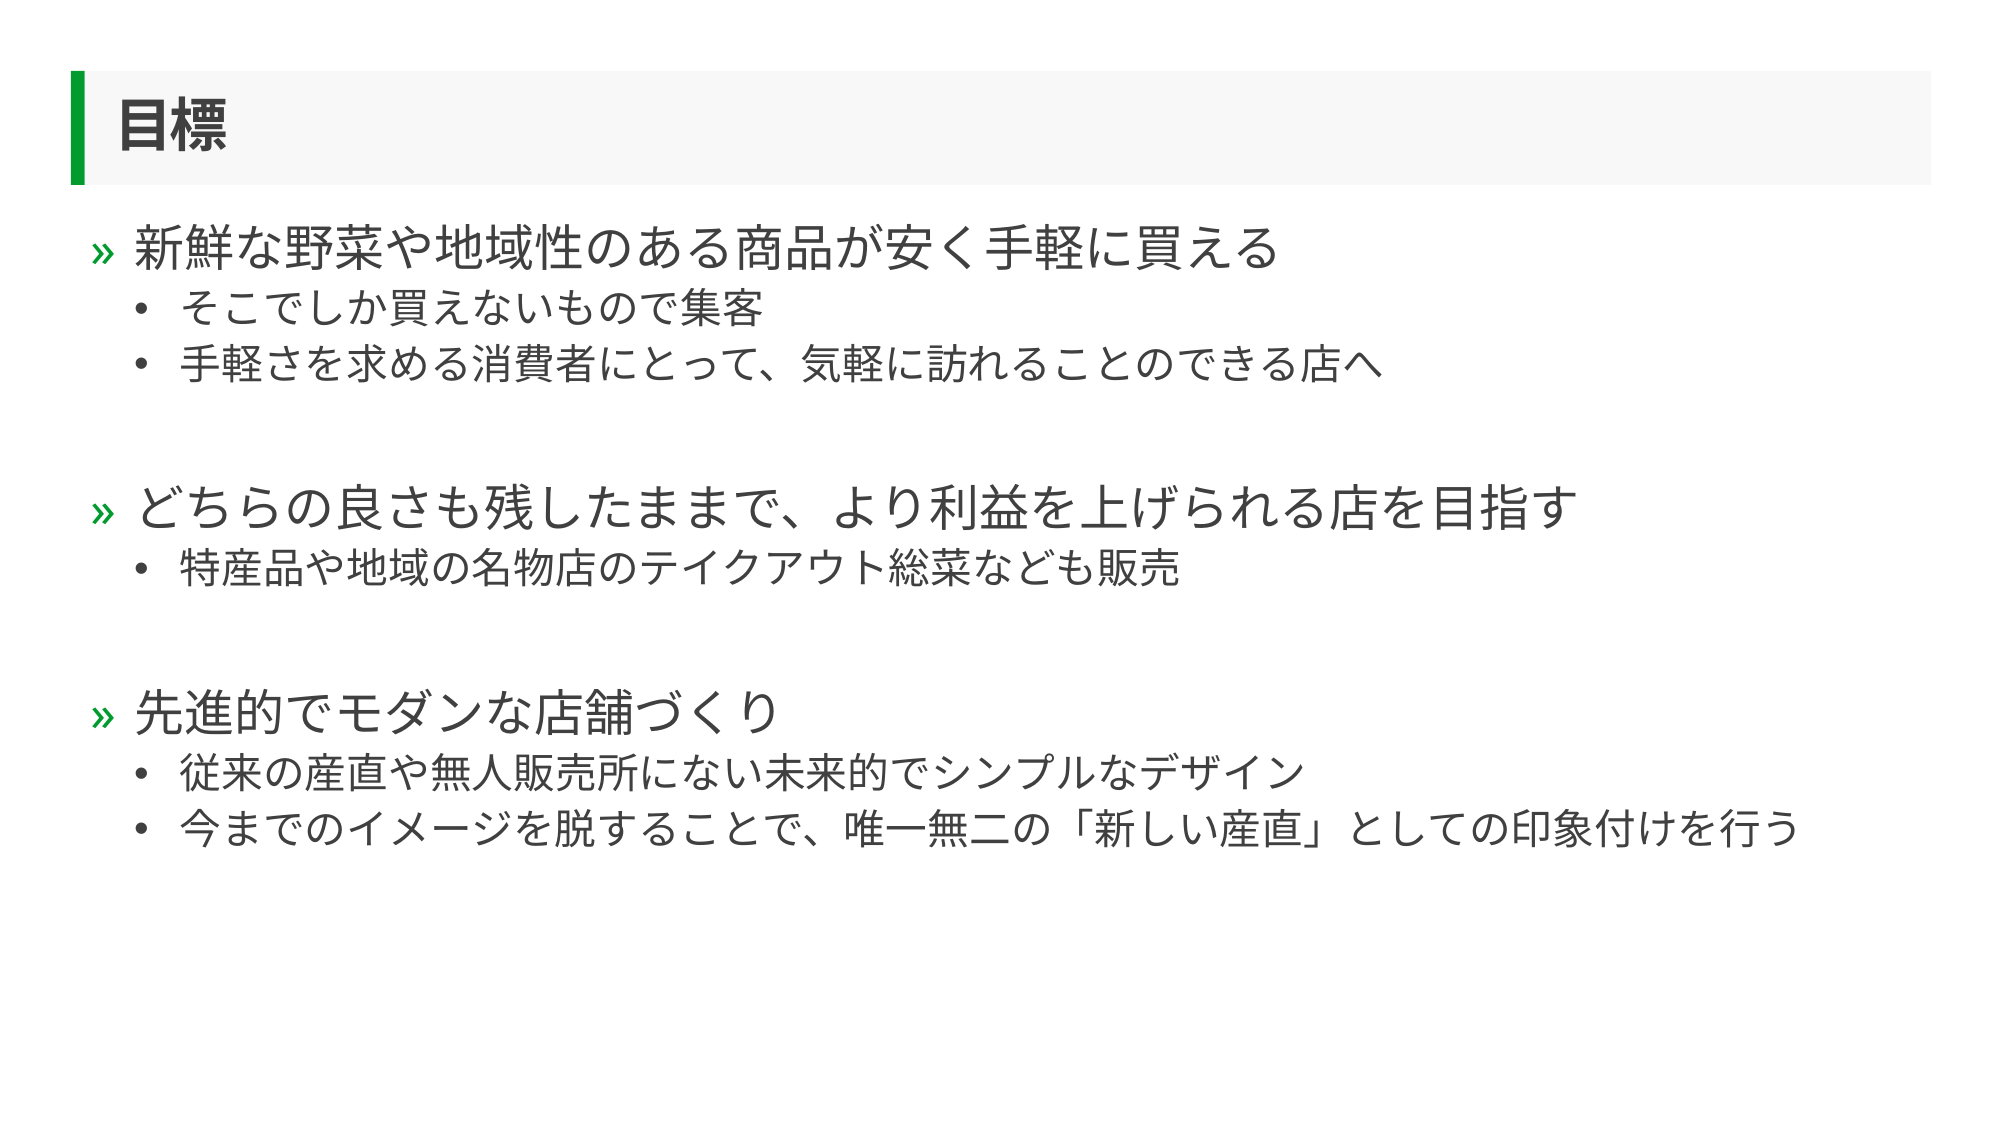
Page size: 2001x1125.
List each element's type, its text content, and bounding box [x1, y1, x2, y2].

title 目標 [84, 70, 1932, 185]
list 新鮮な野菜や地域性のある商品が安く手軽に買える そこでしか買えないもので集客 手軽さを求める消費者にとって、気軽に訪れることのできる店へ どちらの良さも残したままで、より利益を上げられる店を目指す 特産品や地域の名物店のテイクアウト総菜なども販売 先進的でモダンな店舗づくり 従来の産直や無人販売所にない未来的でシンプルなデザイン 今までのイメージを脱することで、唯一無二の「新しい産直」としての印象付けを行う [90, 223, 1951, 1005]
